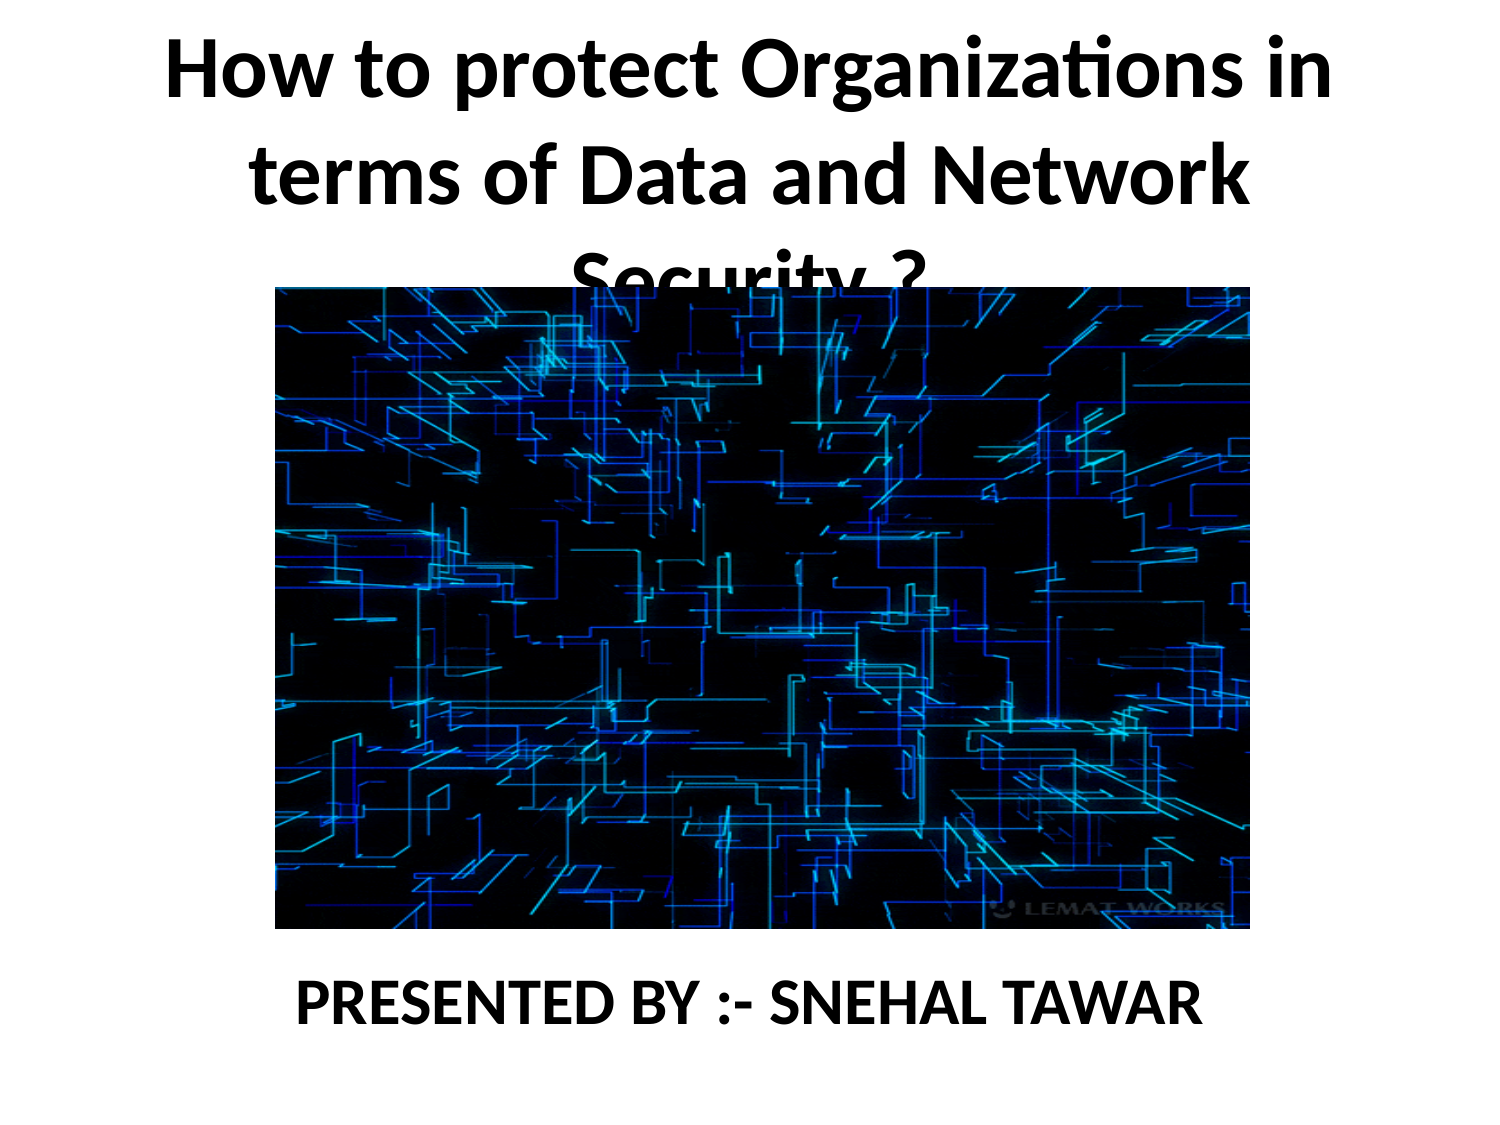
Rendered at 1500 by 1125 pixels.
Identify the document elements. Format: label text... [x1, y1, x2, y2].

subtitle PRESENTED BY :- SNEHAL TAWAR [225, 950, 1275, 1088]
picture [274, 703, 283, 708]
picture [274, 287, 1251, 930]
title How to protect Organizations in terms of Data and Network Security ? [50, 0, 1450, 338]
